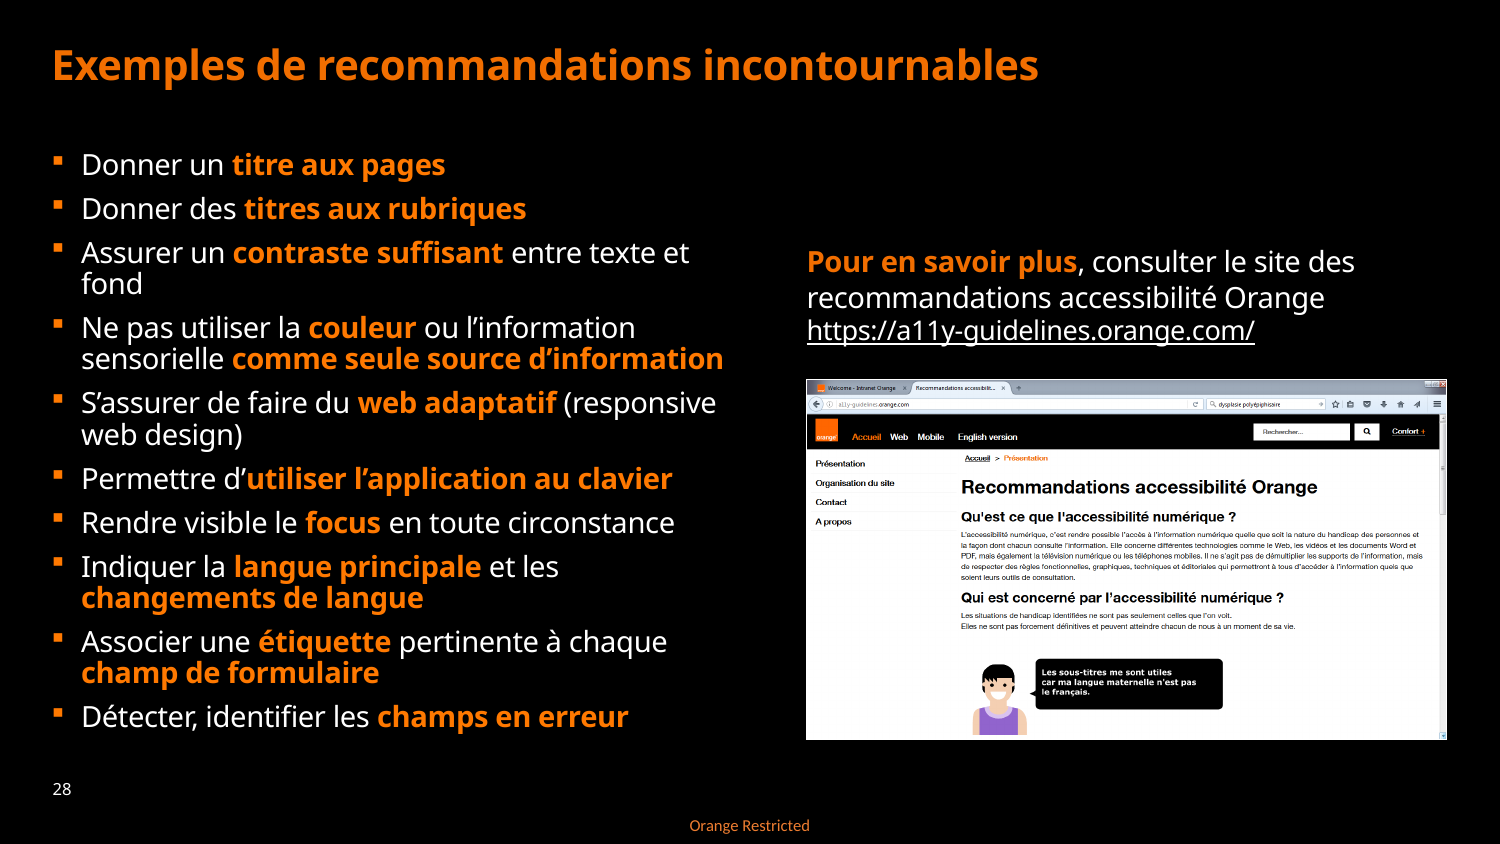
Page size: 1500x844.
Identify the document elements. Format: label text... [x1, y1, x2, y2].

list Donner un titre aux pages Donner des titres aux rubriques Assurer un contraste suffisant entre texte et fond Ne pas utiliser la couleur ou l’information sensorielle comme seule source d’information S’assurer de faire du web adaptatif (responsive web design) Permettre d’utiliser l’application au clavier Rendre visible le focus en toute circonstance Indiquer la langue principale et les changements de langue Associer une étiquette pertinente à chaque champ de formulaire Détecter, identifier les champs en erreur [51, 150, 750, 800]
text_box Pour en savoir plus, consulter le site des recommandations accessibilité Orange https://a11y-guidelines.orange.com/ [806, 243, 1447, 378]
title Exemples de recommandations incontournables [51, 43, 1449, 166]
picture [806, 379, 1448, 741]
